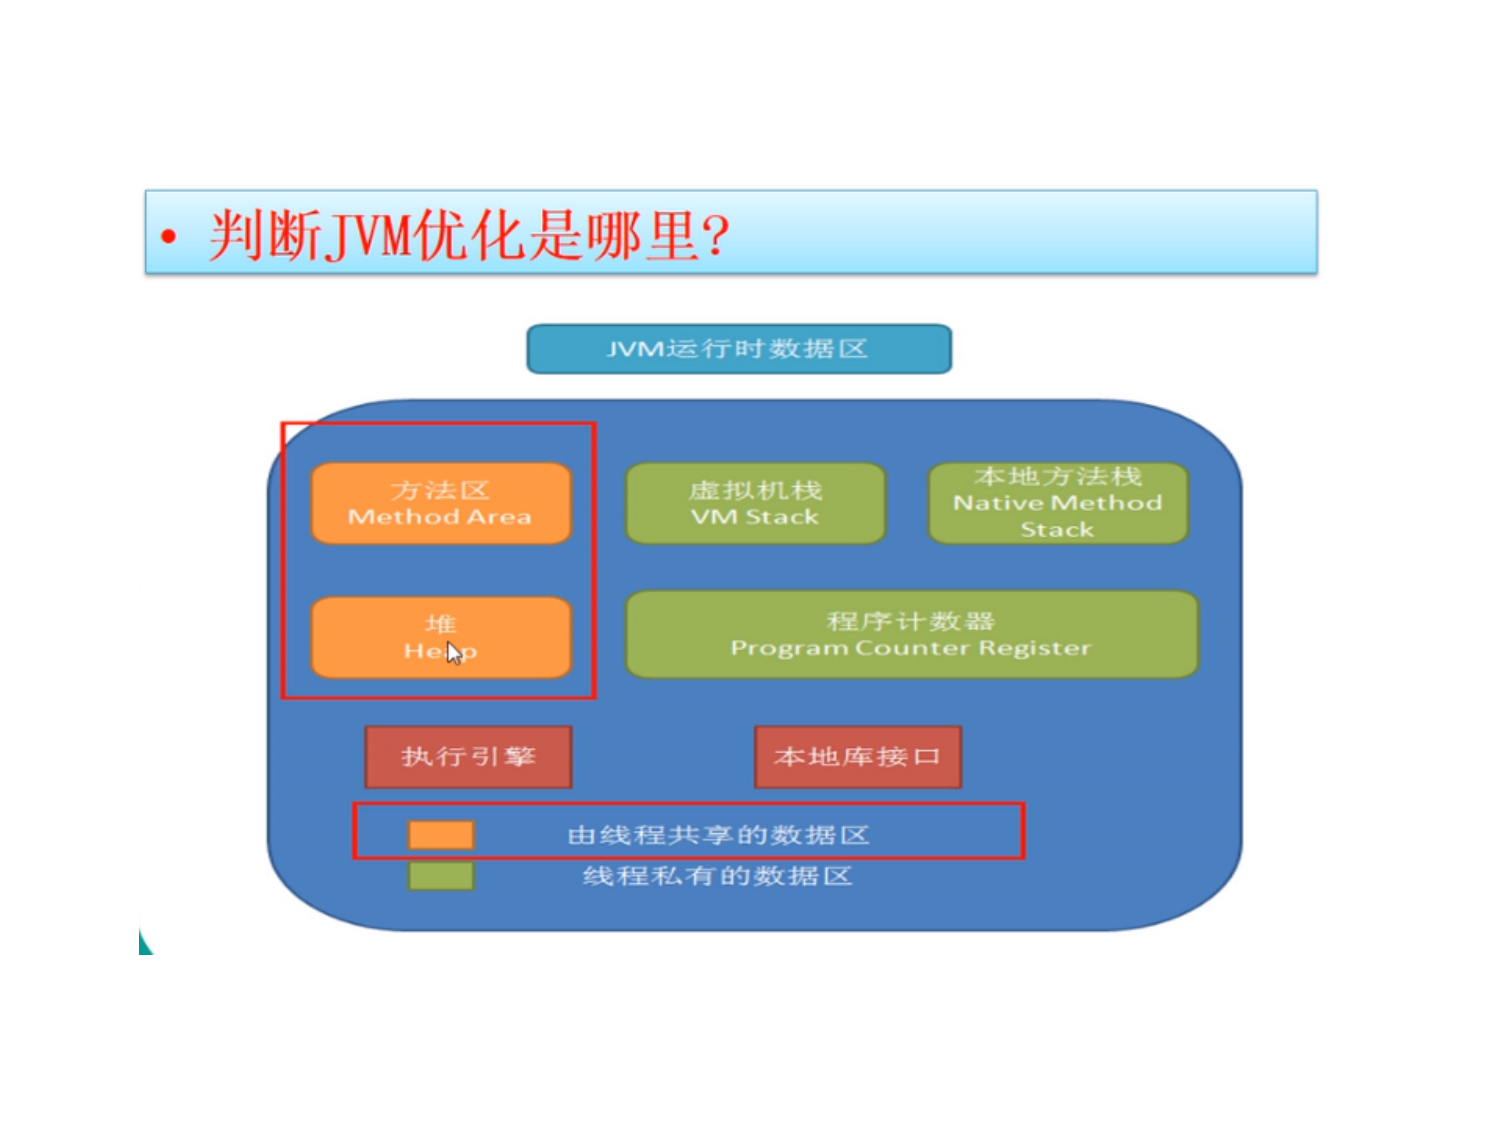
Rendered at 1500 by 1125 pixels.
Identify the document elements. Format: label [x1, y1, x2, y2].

picture [139, 169, 1361, 955]
